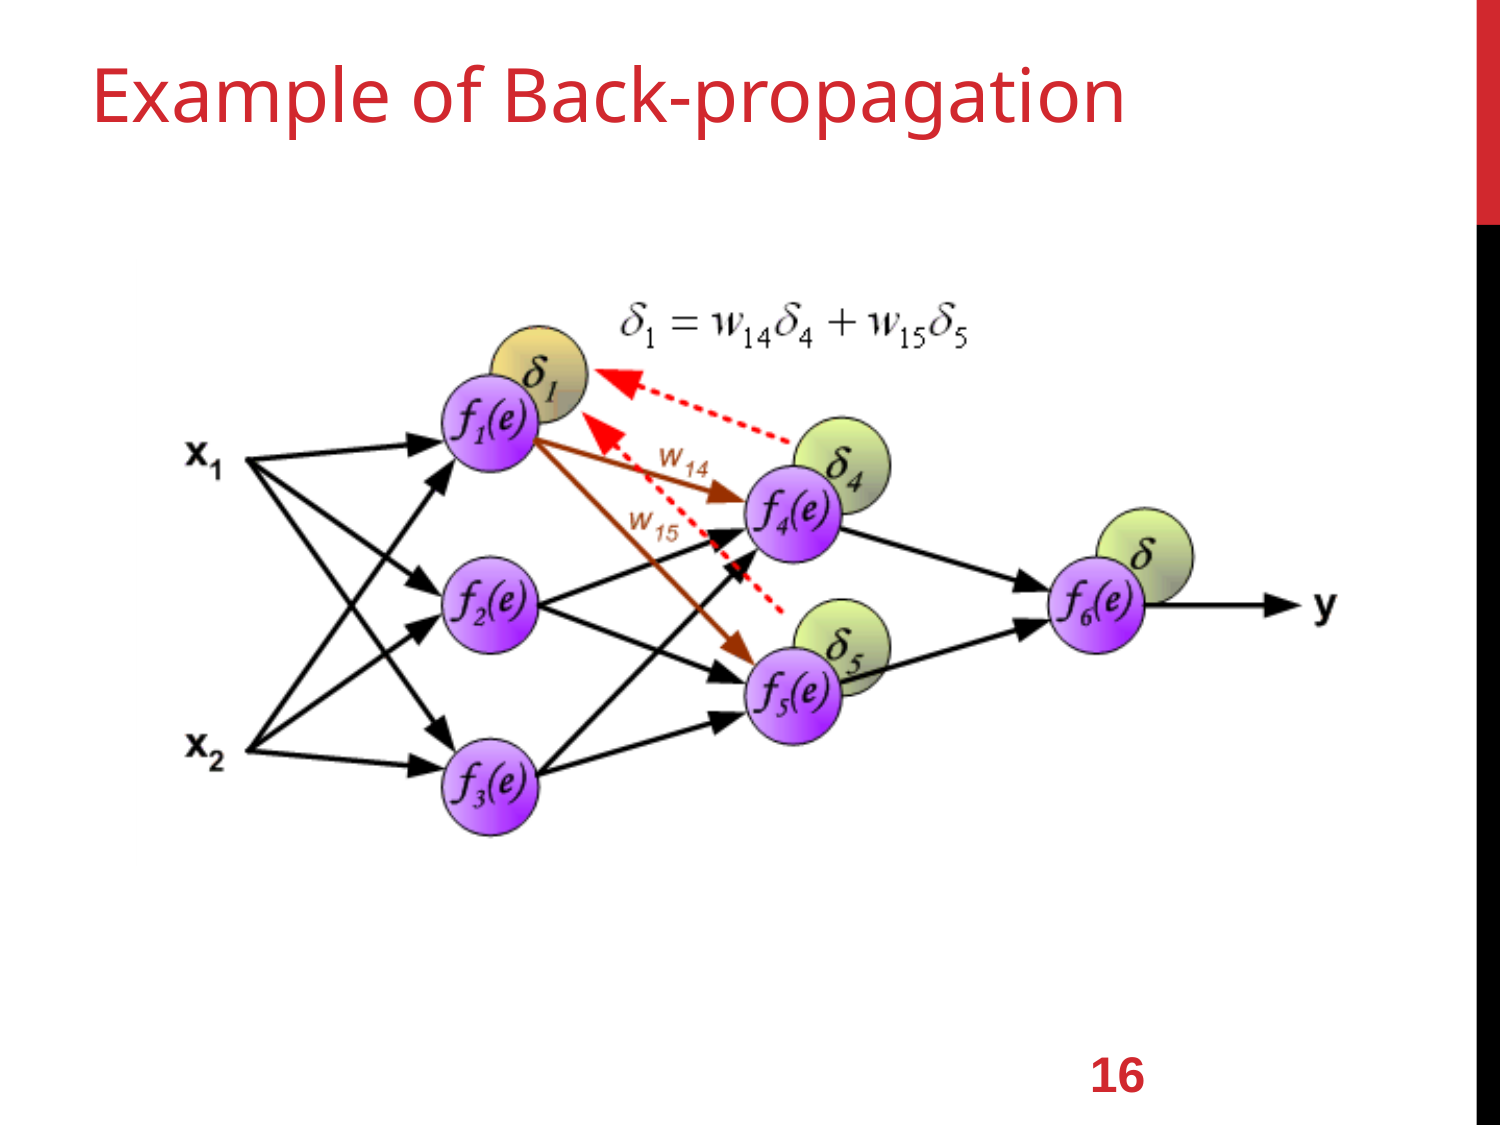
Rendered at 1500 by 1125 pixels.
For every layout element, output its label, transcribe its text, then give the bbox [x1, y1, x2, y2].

title Example of Back-propagation [75, 27, 1347, 146]
slide_number ‹#› [1074, 1042, 1425, 1103]
picture [135, 259, 1365, 866]
